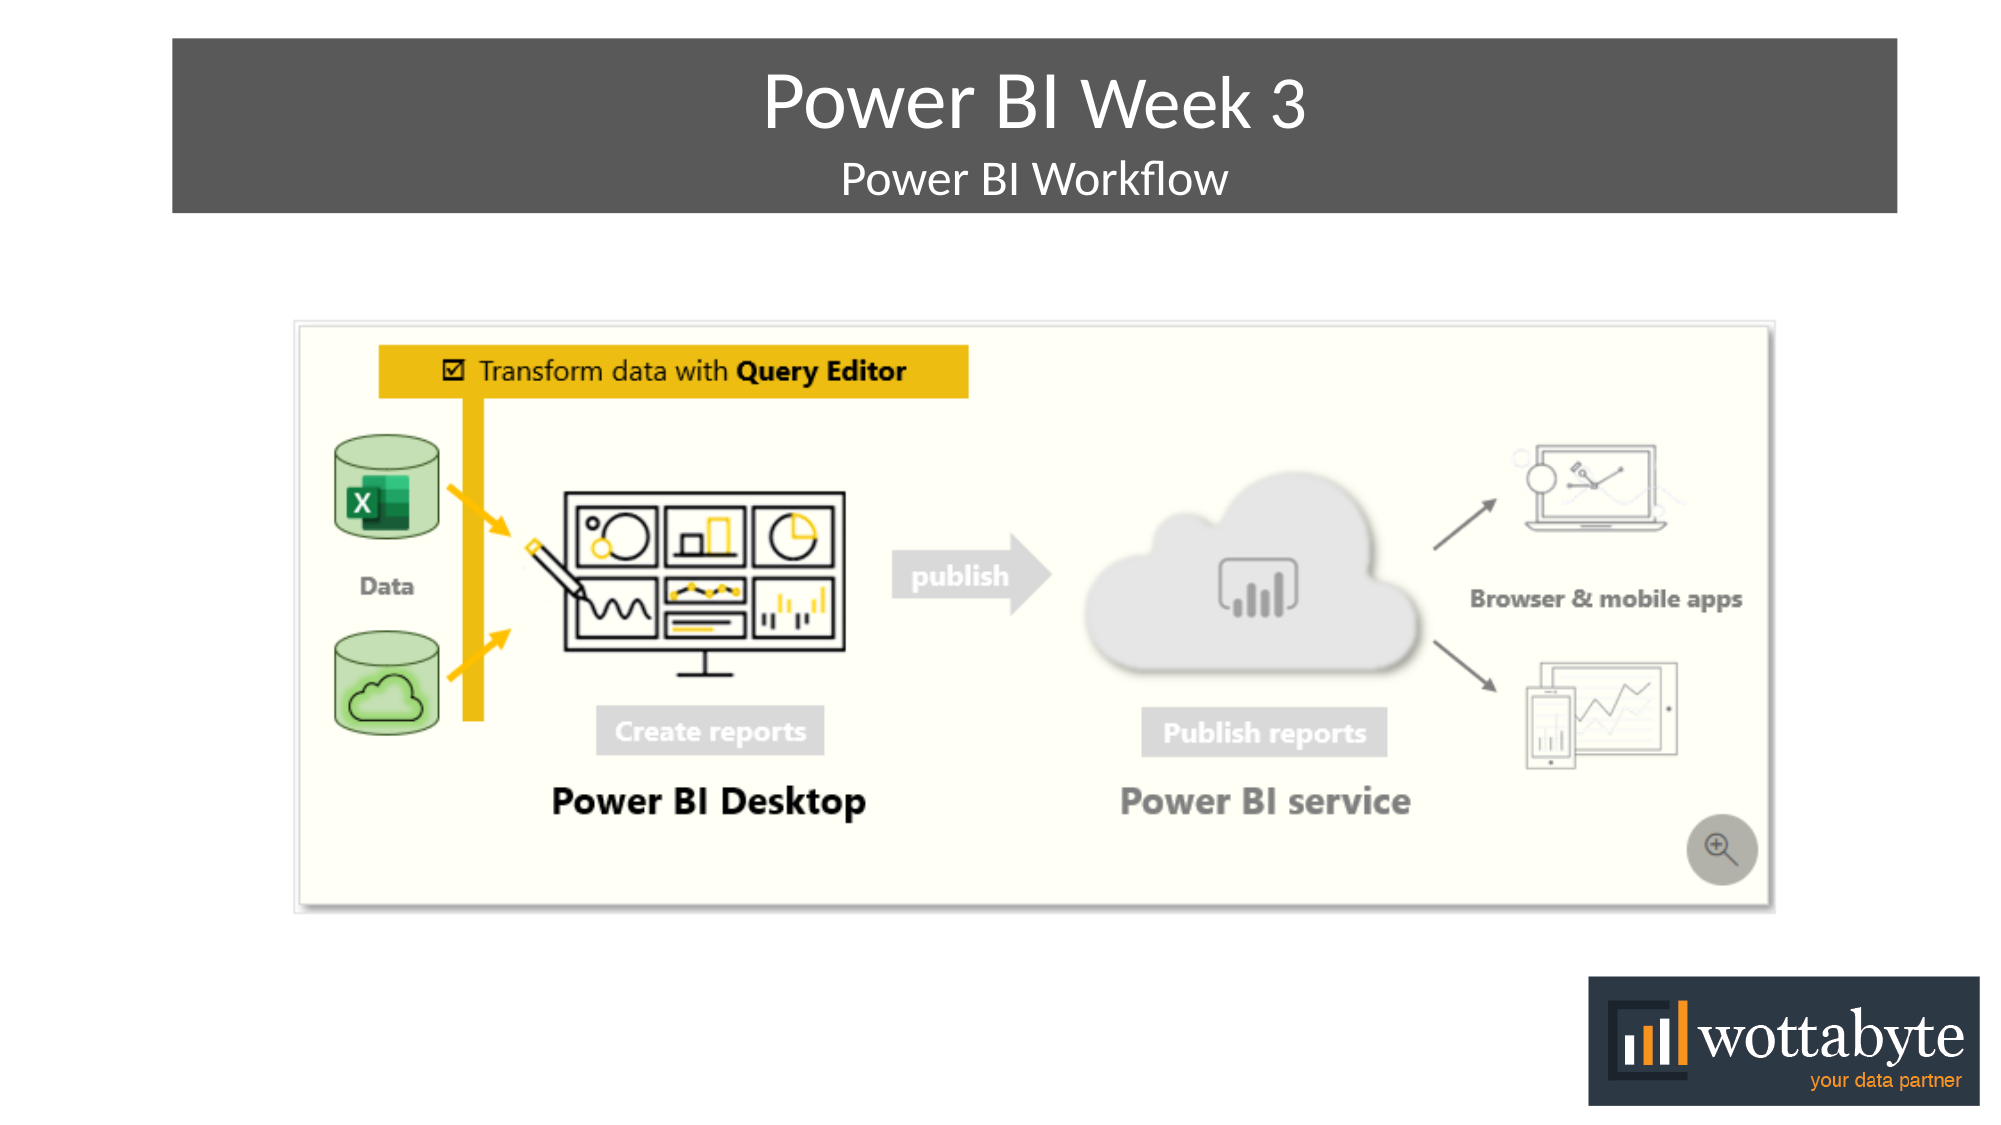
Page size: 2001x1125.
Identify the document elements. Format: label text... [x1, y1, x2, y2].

picture [283, 315, 1787, 918]
text_box Power BI Week 3 Power BI Workflow [172, 38, 1898, 214]
picture [1588, 976, 1980, 1106]
